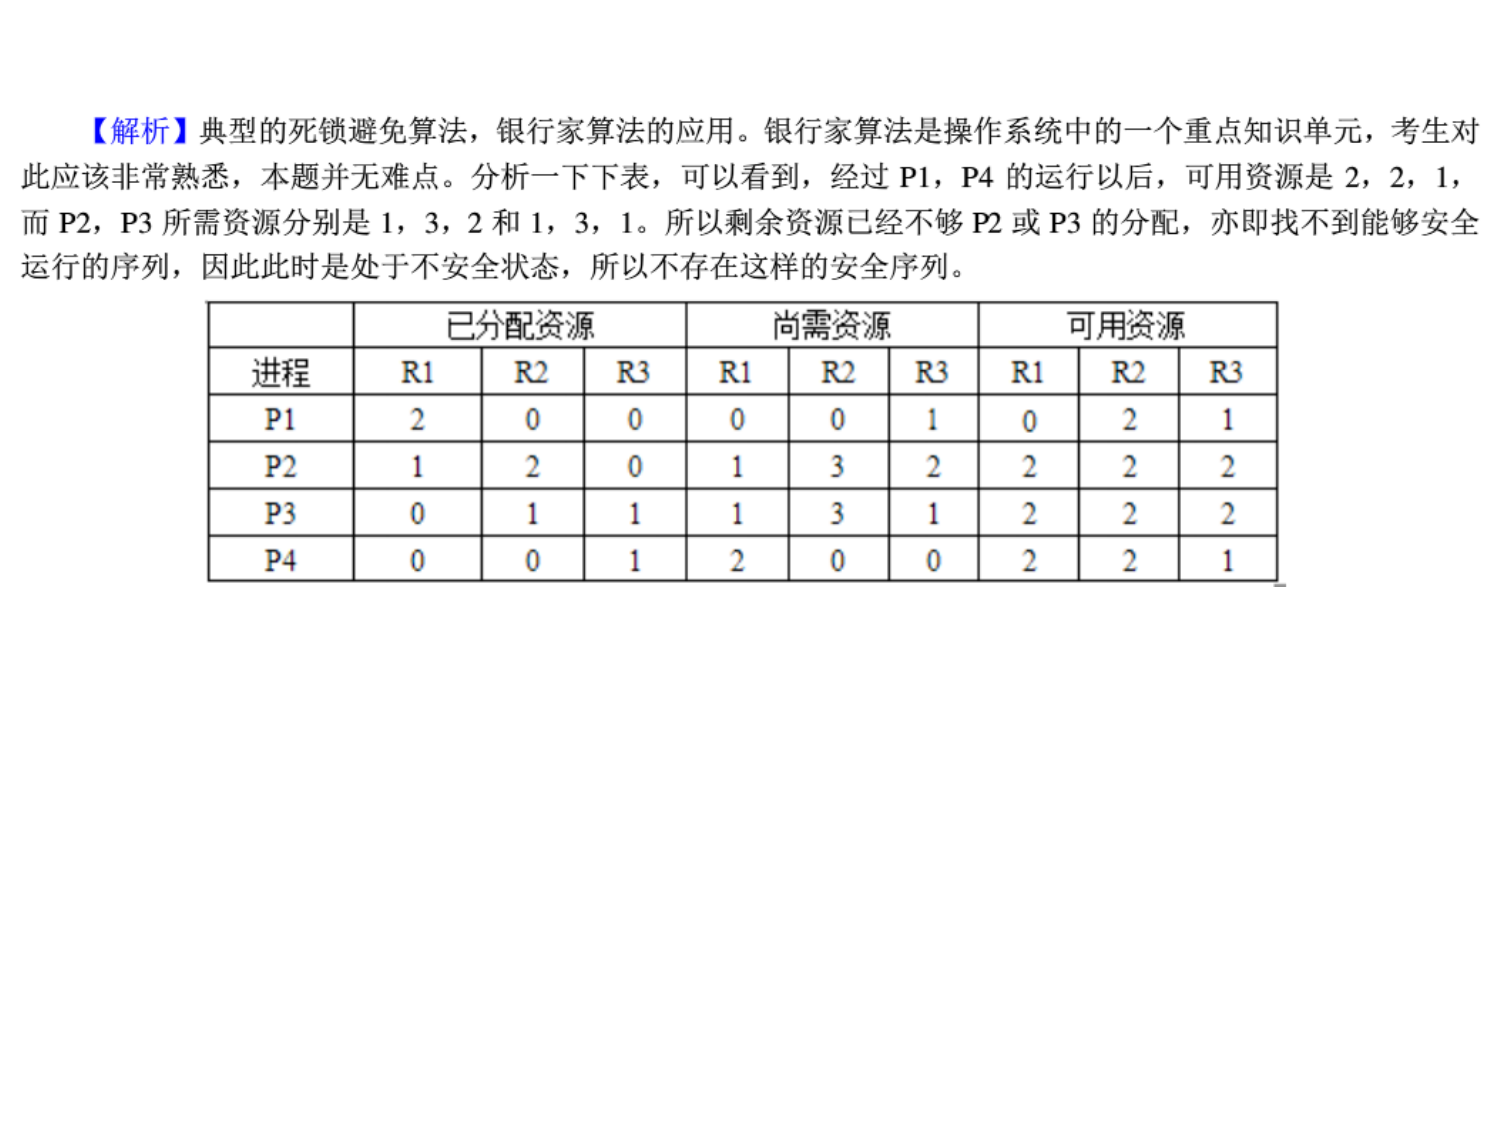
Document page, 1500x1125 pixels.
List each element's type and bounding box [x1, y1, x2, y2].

picture [17, 113, 1490, 587]
